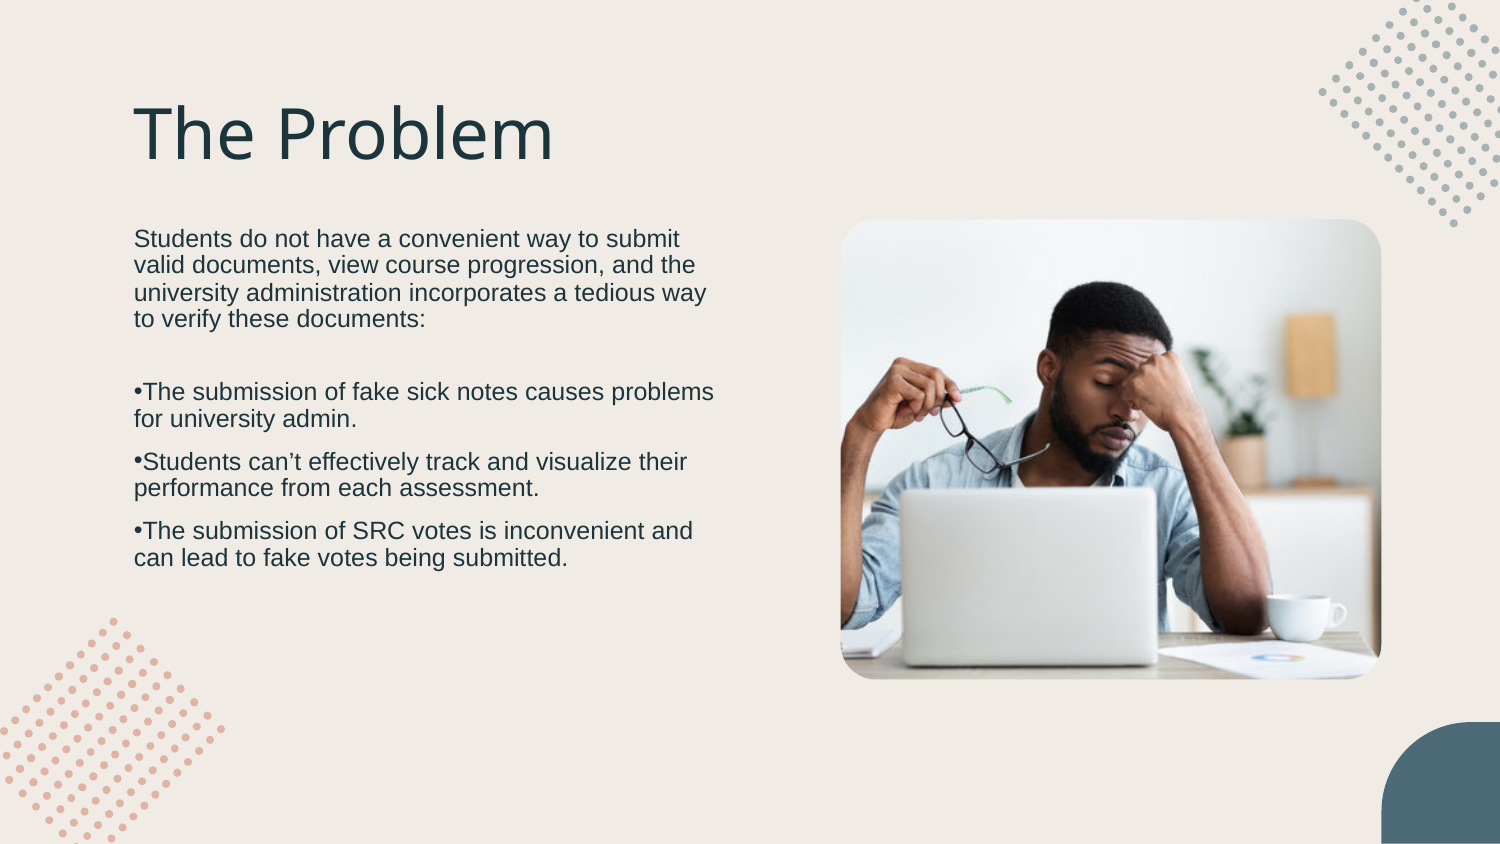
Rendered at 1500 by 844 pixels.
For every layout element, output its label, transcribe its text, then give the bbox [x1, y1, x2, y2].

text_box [1317, 0, 1500, 229]
picture [840, 219, 1382, 680]
list Students do not have a convenient way to submit valid documents, view course progression, and the university administration incorporates a tedious way to verify these documents: The submission of fake sick notes causes problems for university admin. Students can’t effectively track and visualize their performance from each assessment. The submission of SRC votes is inconvenient and can lead to fake votes being submitted. [118, 218, 750, 680]
title The Problem [118, 90, 1312, 196]
